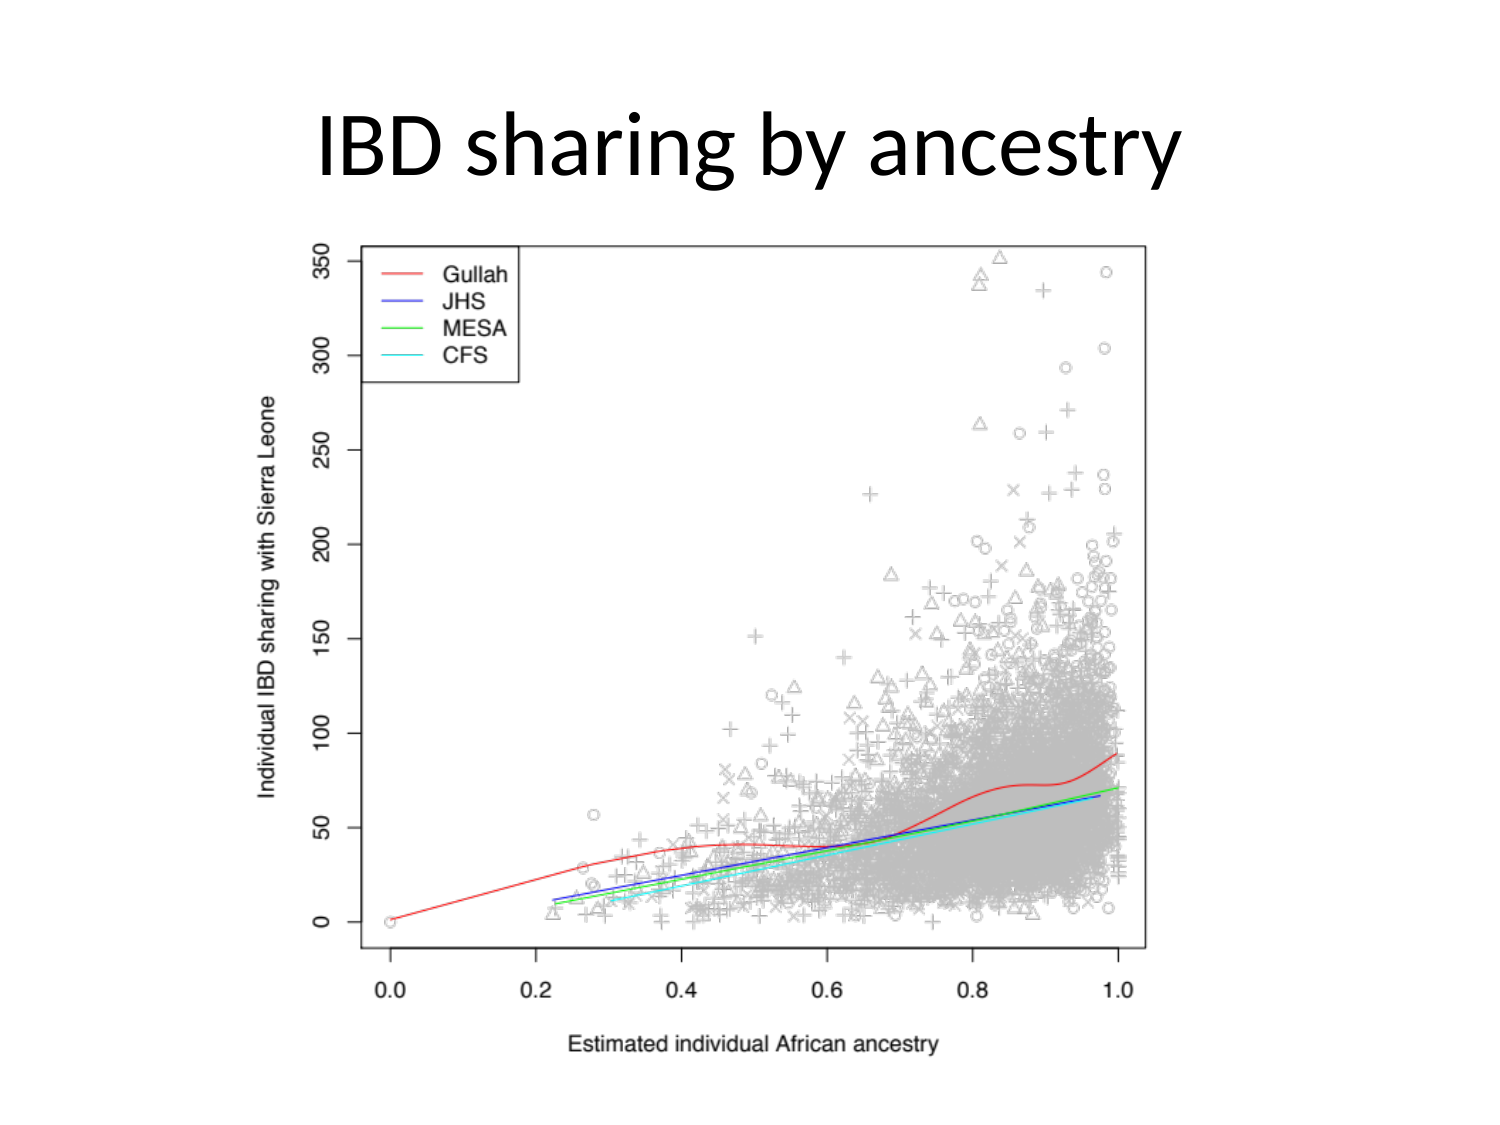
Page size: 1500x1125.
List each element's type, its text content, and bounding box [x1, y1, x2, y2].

title IBD sharing by ancestry [74, 44, 1426, 233]
picture [249, 134, 1200, 1085]
